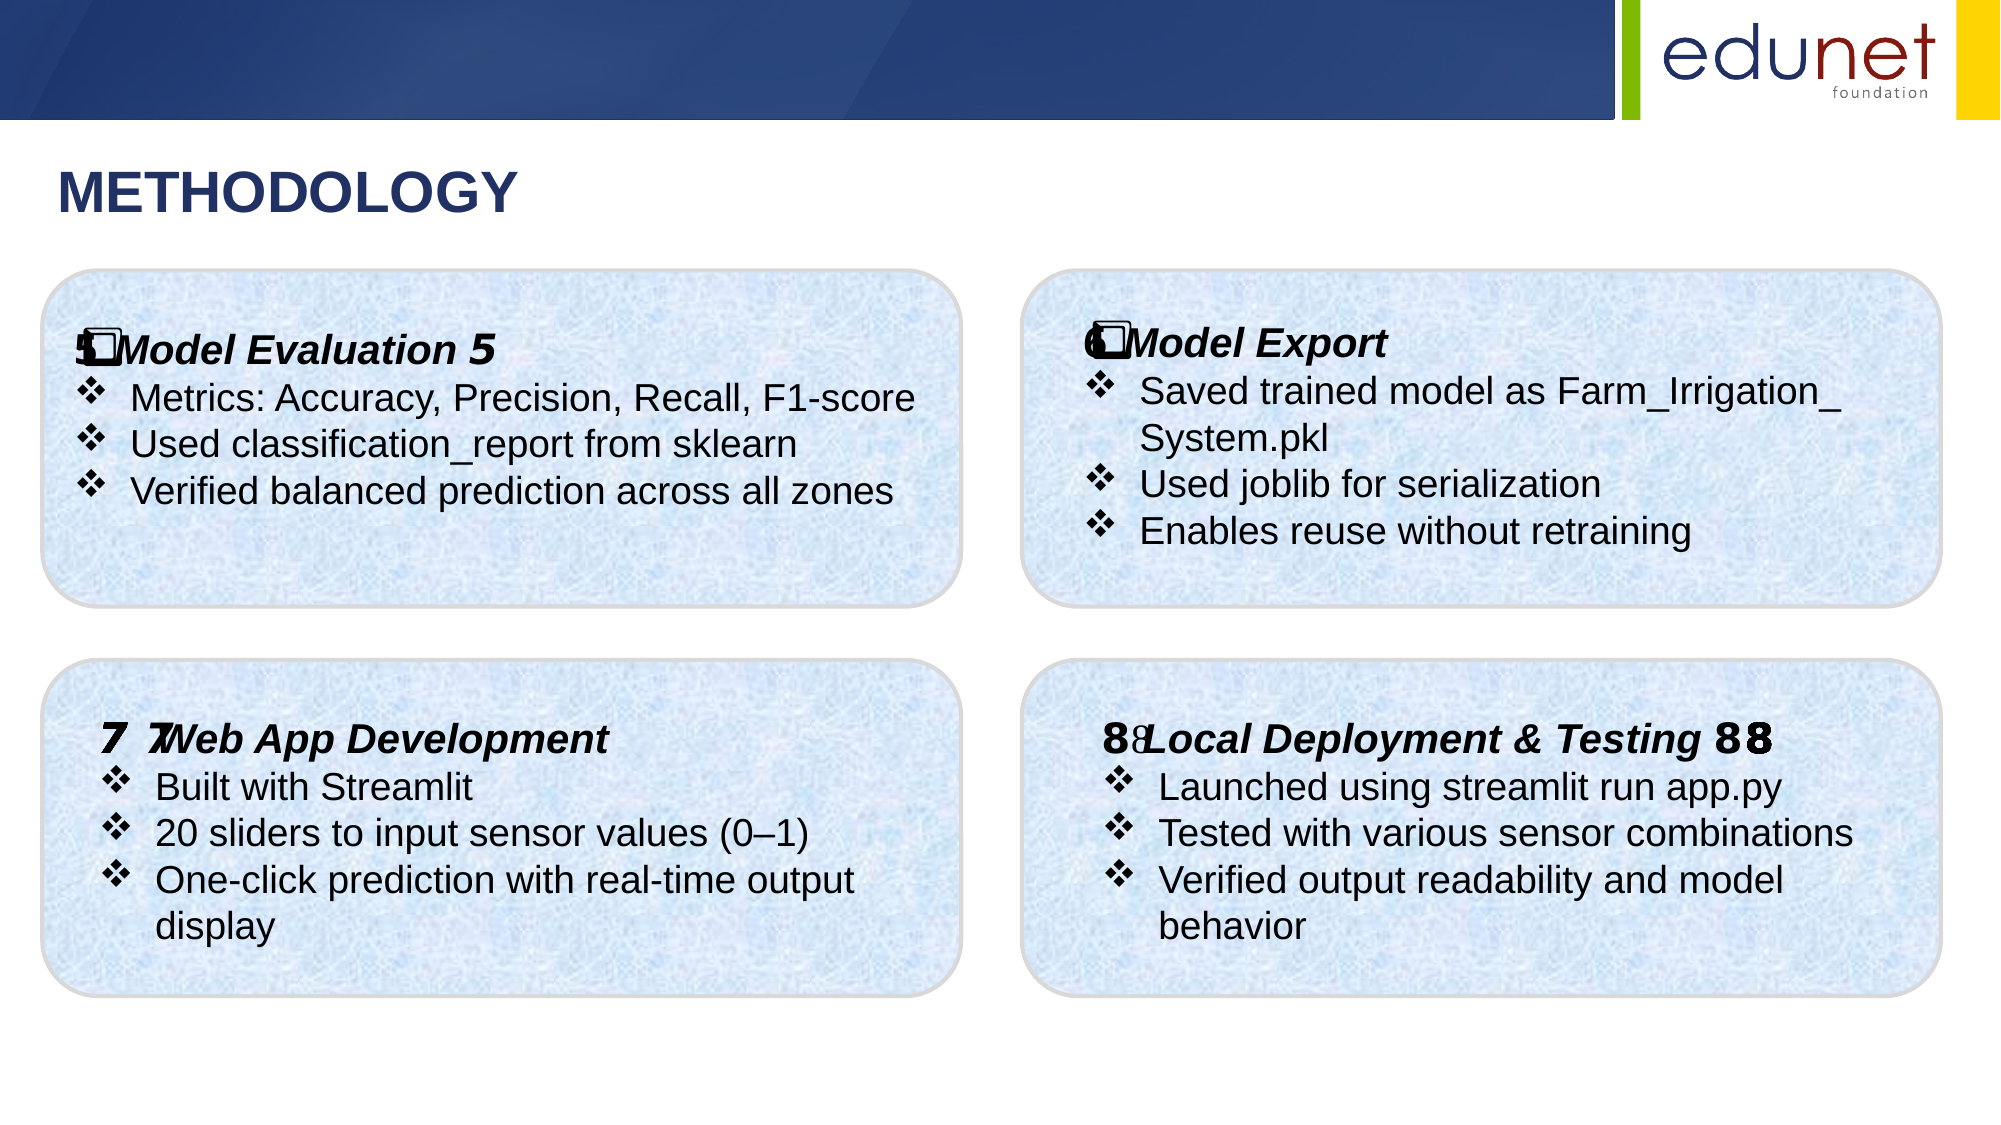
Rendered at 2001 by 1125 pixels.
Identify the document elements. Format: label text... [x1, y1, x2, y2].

text_box [40, 268, 964, 609]
text_box 8️⃣ Local Deployment & Testing 🌐 Launched using streamlit run app.py Tested with various sensor combinations Verified output readability and model behavior [1087, 704, 1876, 956]
text_box 6️⃣ Model Export 💾 Saved trained model as Farm_Irrigation_ System.pkl Used joblib for serialization Enables reuse without retraining [1068, 308, 1941, 560]
text_box 5️⃣ Model Evaluation 🧪 Metrics: Accuracy, Precision, Recall, F1-score Used classification_report from sklearn Verified balanced prediction across all zones [59, 314, 978, 520]
text_box [1019, 657, 1943, 999]
text_box [40, 657, 964, 999]
picture [1652, 12, 1948, 108]
text_box [1019, 268, 1943, 609]
text_box METHODOLOGY [42, 146, 1044, 232]
text_box 7️⃣ Web App Development 🖥️ Built with Streamlit 20 sliders to input sensor values (0–1) One-click prediction with real-time output display [84, 704, 876, 956]
